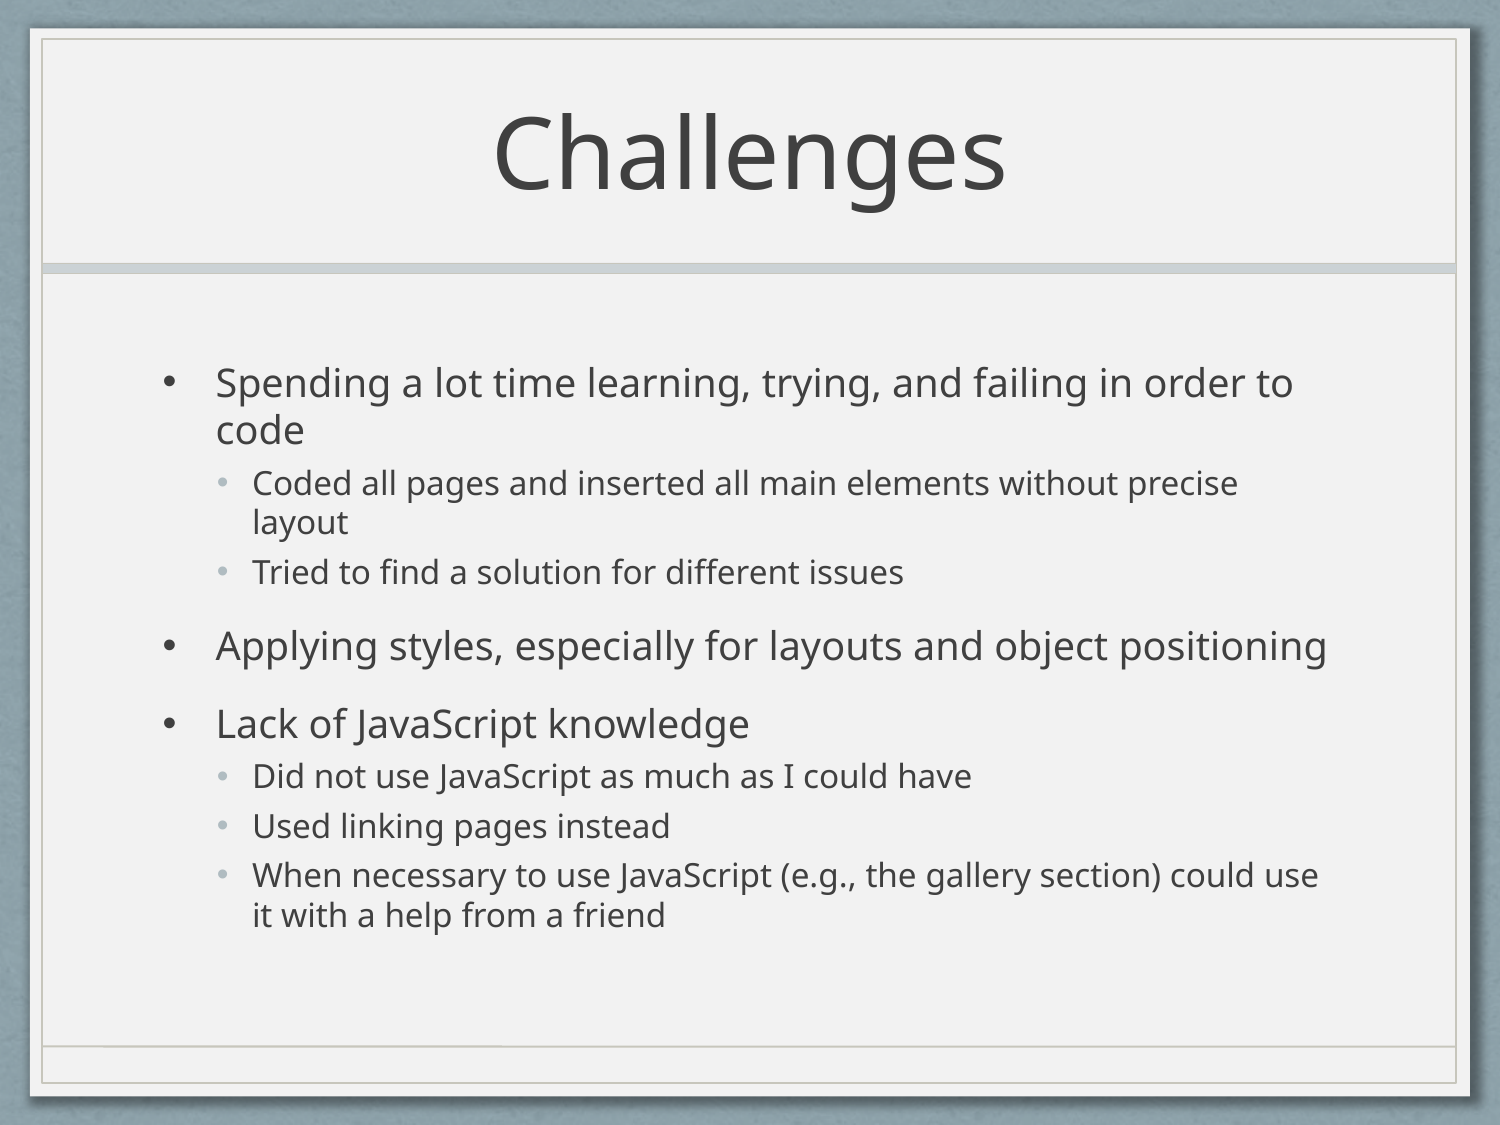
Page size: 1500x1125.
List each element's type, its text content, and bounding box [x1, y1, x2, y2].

title Challenges [147, 40, 1353, 260]
list Spending a lot time learning, trying, and failing in order to code Coded all pages and inserted all main elements without precise layout Tried to find a solution for different issues Applying styles, especially for layouts and object positioning Lack of JavaScript knowledge Did not use JavaScript as much as I could have Used linking pages instead When necessary to use JavaScript (e.g., the gallery section) could use it with a help from a friend [147, 350, 1353, 995]
